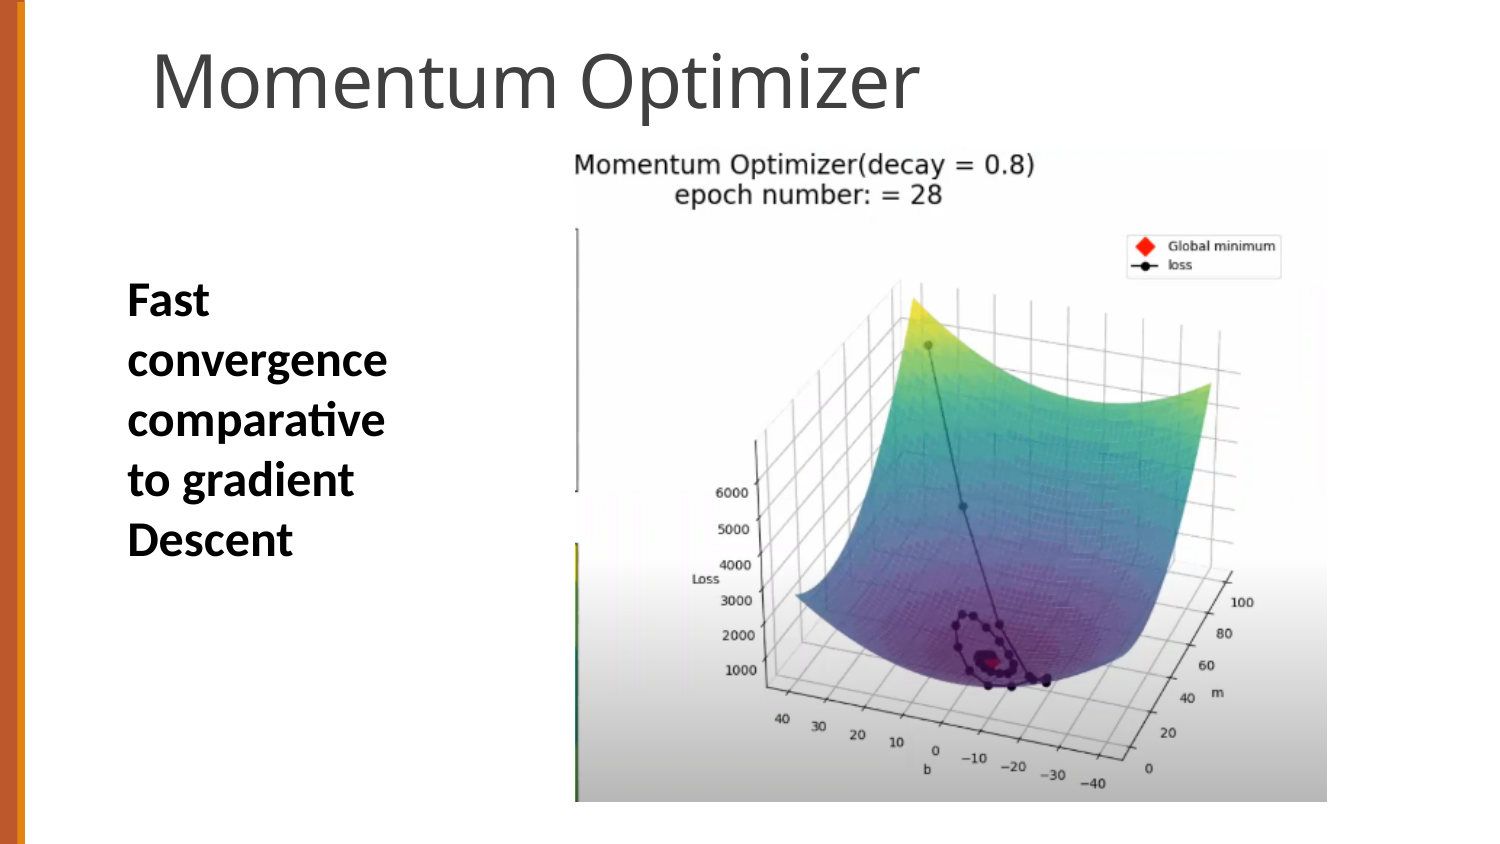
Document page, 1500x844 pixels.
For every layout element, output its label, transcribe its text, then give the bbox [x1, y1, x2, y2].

text_box Fast convergence comparative to gradient Descent [112, 259, 450, 575]
title Momentum Optimizer [135, 19, 1373, 132]
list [574, 146, 1328, 802]
